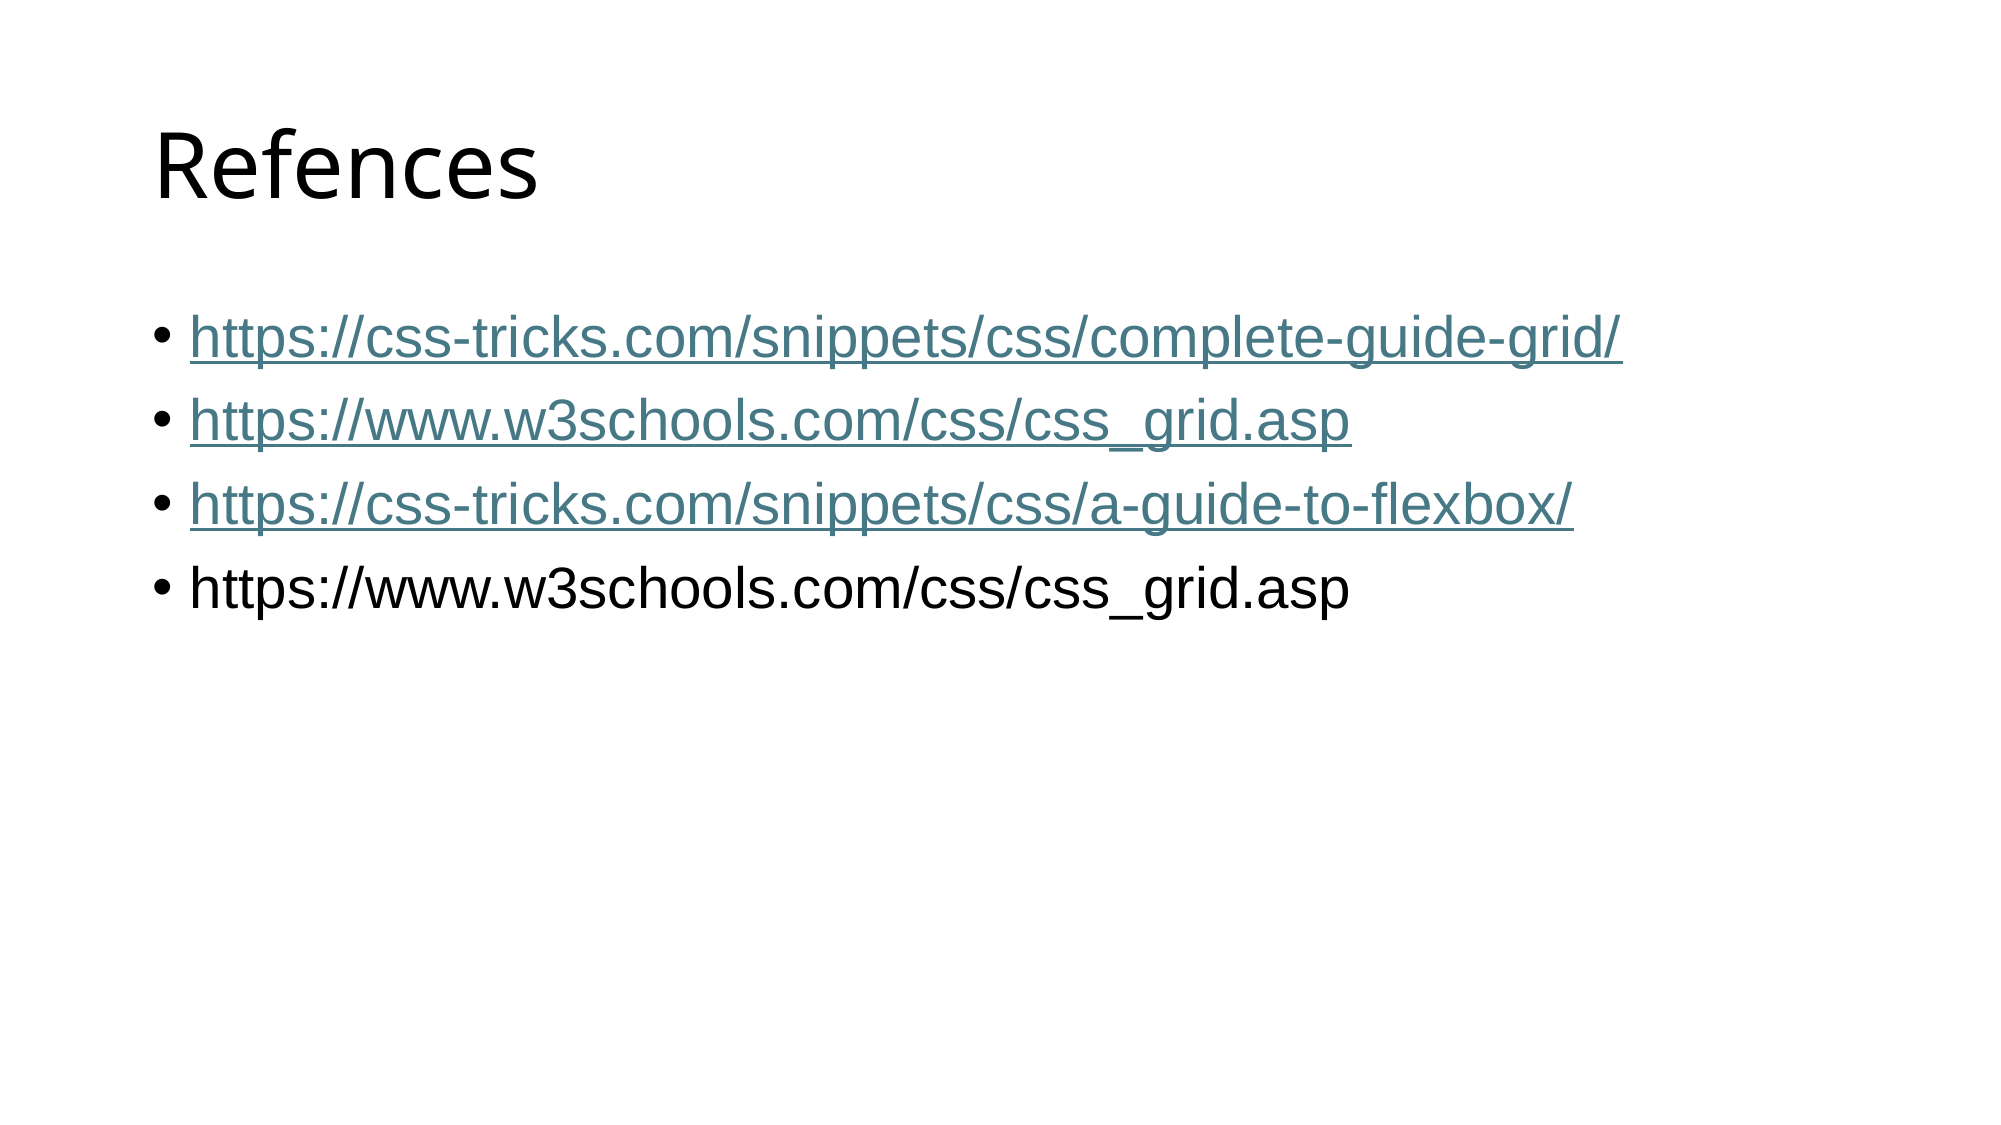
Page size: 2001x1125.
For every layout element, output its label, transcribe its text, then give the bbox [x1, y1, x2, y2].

title Refences [137, 59, 1863, 278]
list https://css-tricks.com/snippets/css/complete-guide-grid/ https://www.w3schools.com/css/css_grid.asp https://css-tricks.com/snippets/css/a-guide-to-flexbox/ https://www.w3schools.com/css/css_grid.asp [137, 299, 1863, 1014]
